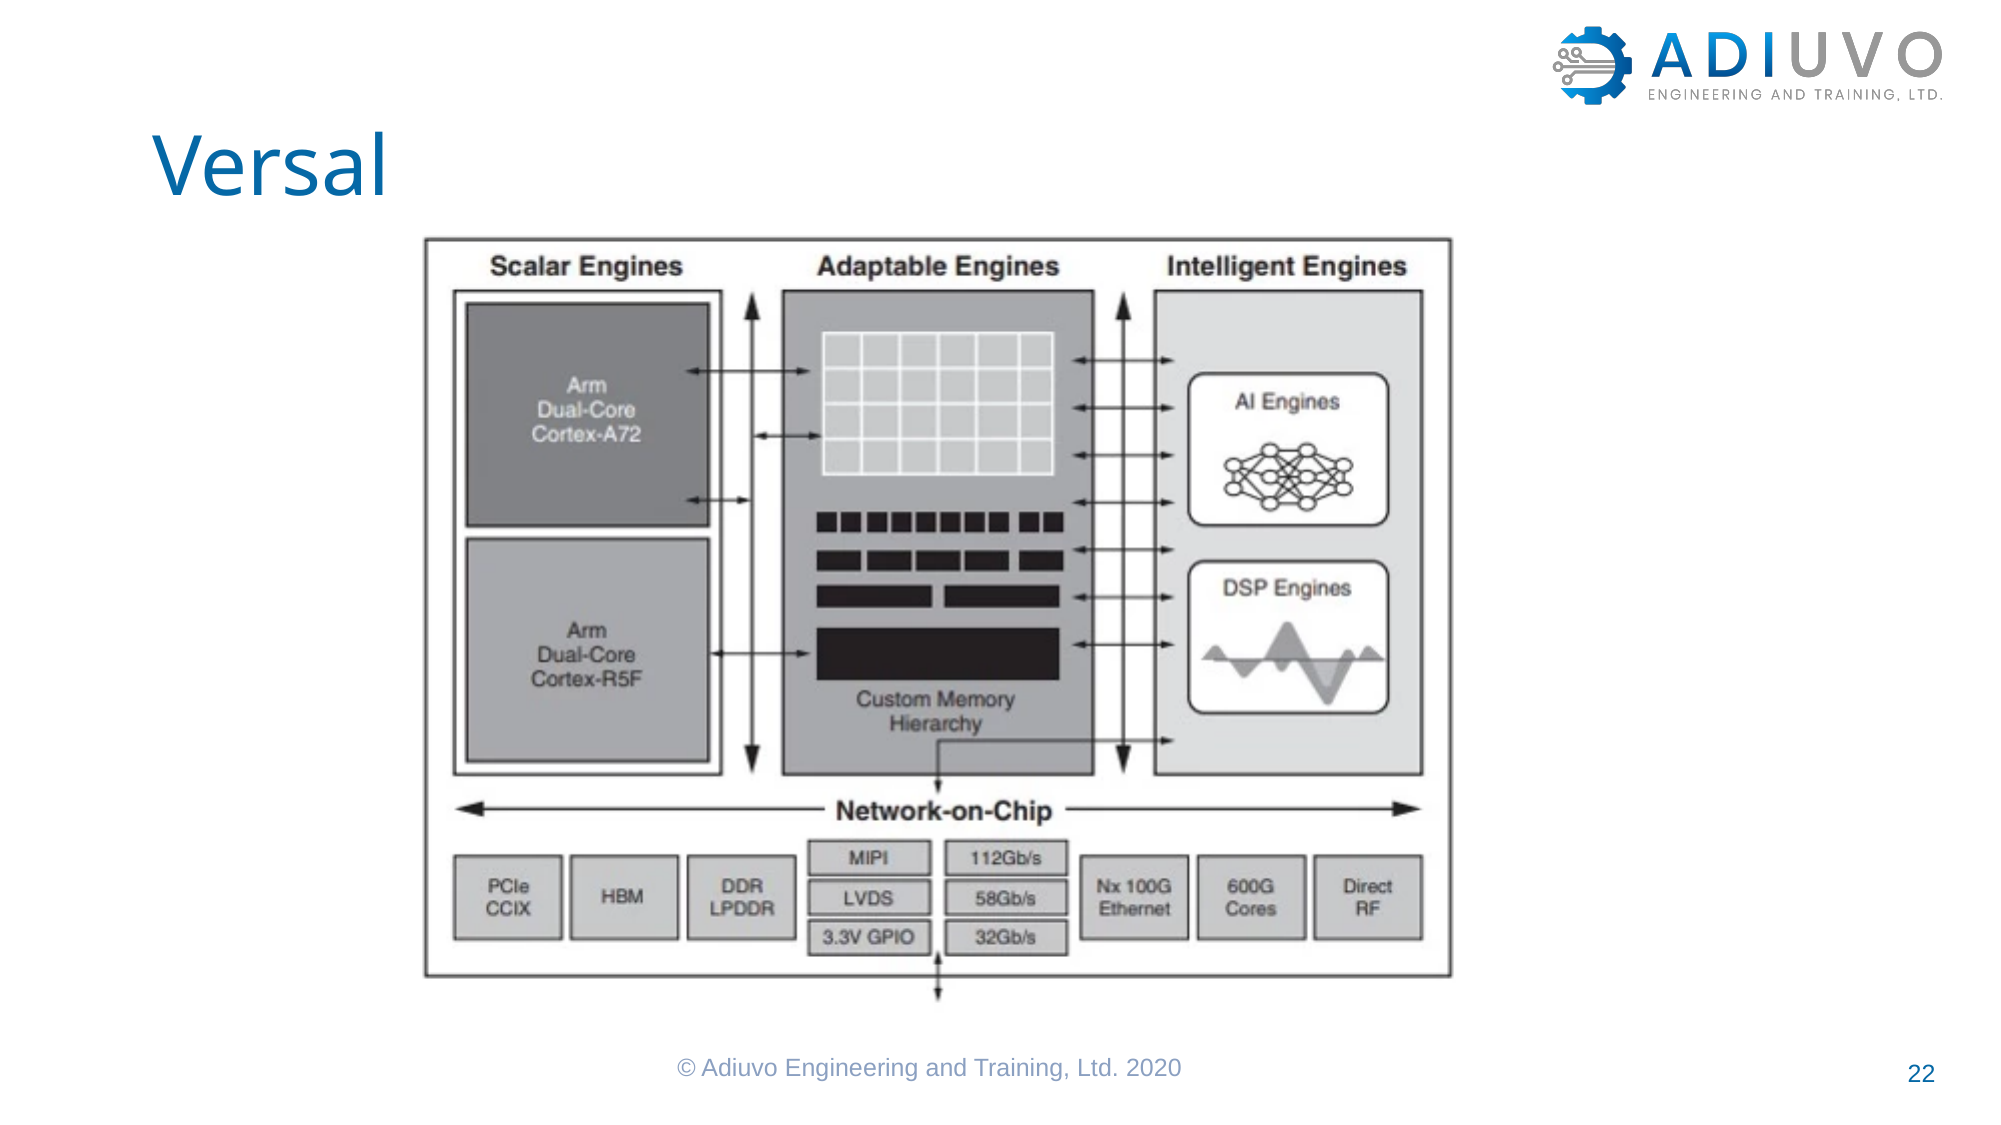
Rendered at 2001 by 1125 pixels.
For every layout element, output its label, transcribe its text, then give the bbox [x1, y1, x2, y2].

slide_number 22 [1500, 1042, 1951, 1103]
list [399, 220, 1458, 1013]
title Versal [137, 59, 1863, 278]
picture [1549, 15, 1949, 119]
footer © Adiuvo Engineering and Training, Ltd. 2020 [662, 1036, 1338, 1097]
